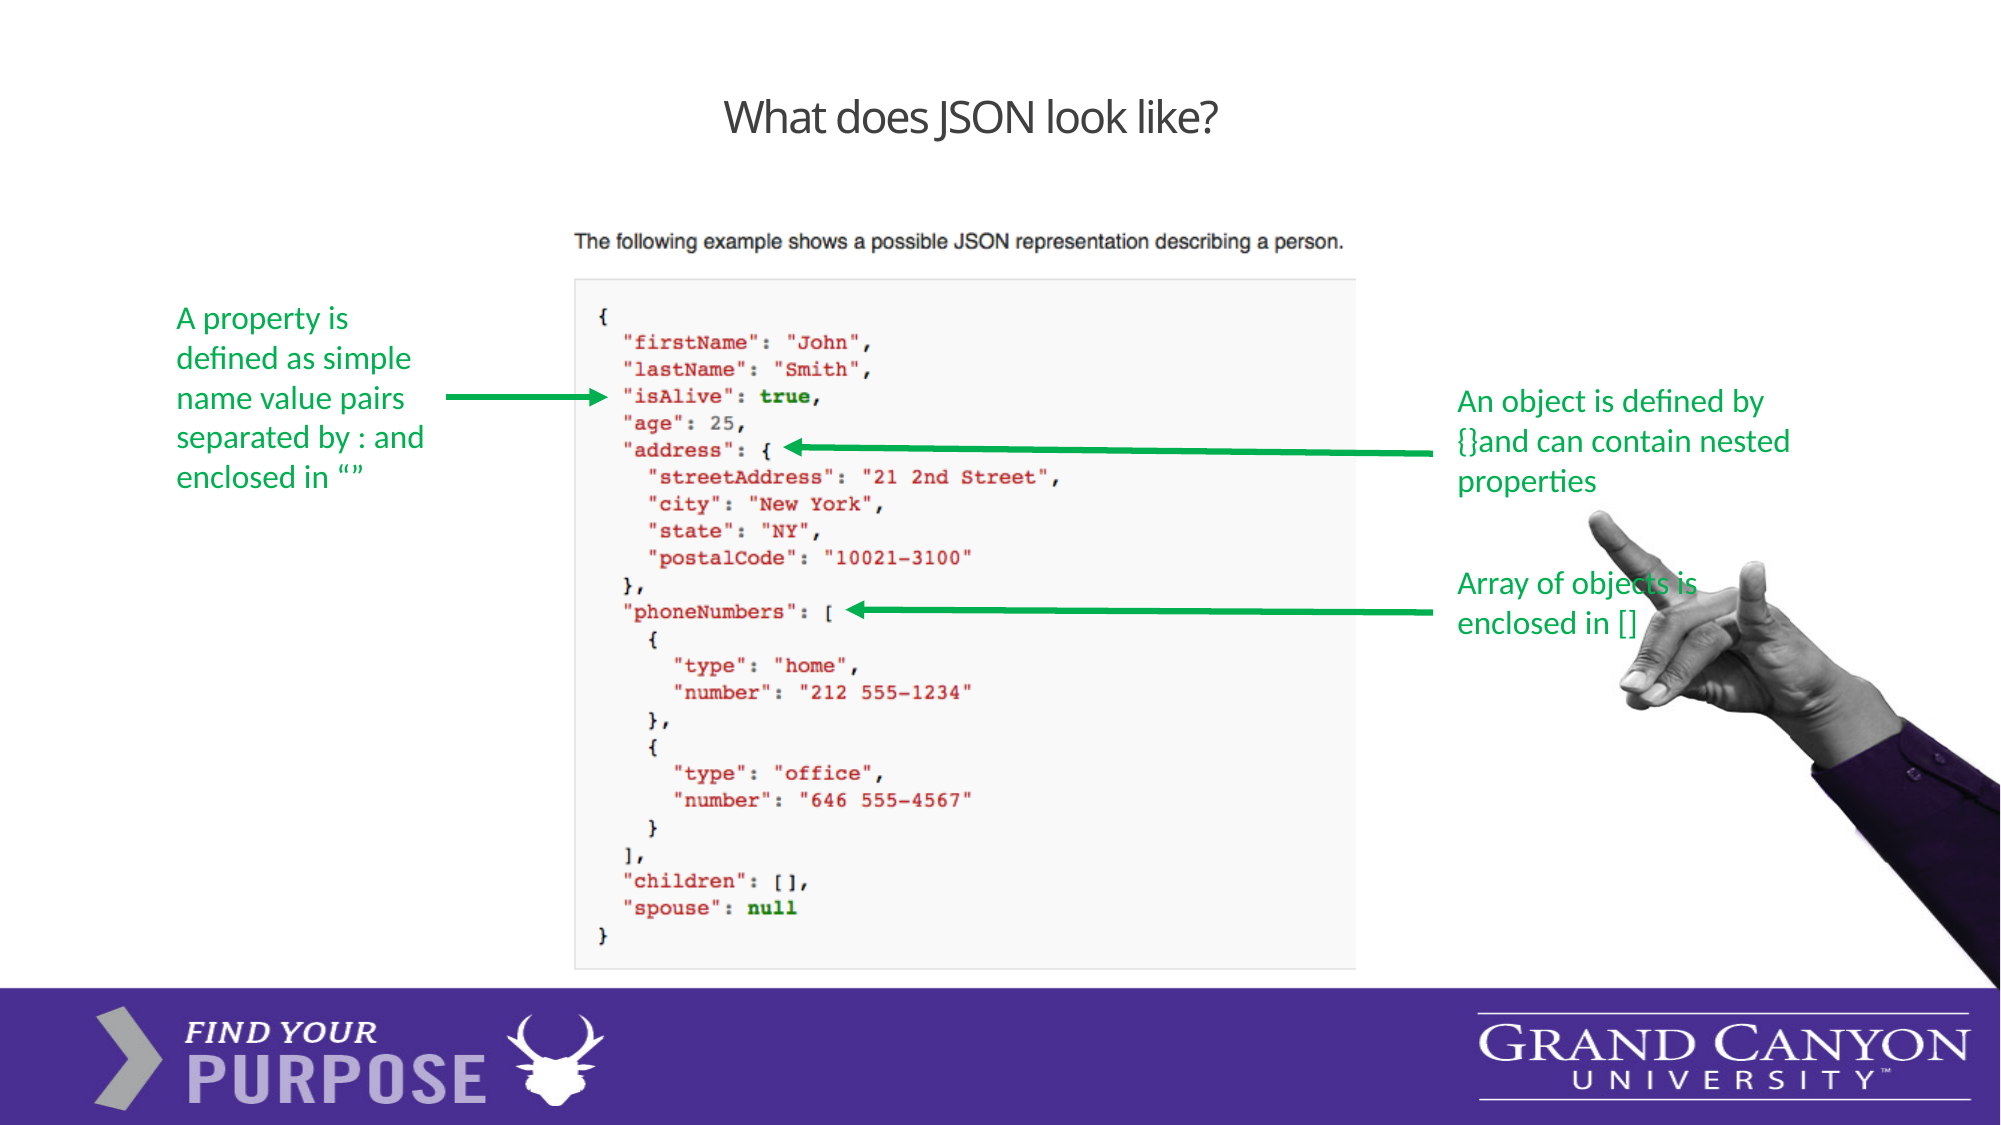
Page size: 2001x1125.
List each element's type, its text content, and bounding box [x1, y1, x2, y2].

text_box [845, 609, 1434, 613]
text_box Array of objects is enclosed in [] [1442, 553, 1748, 649]
title What does JSON look like? [324, 50, 1608, 151]
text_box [782, 446, 1434, 454]
picture [0, 0, 2001, 1125]
text_box An object is defined by {}and can contain nested properties [1442, 372, 1835, 507]
text_box A property is defined as simple name value pairs separated by : and enclosed in “” [161, 288, 451, 503]
